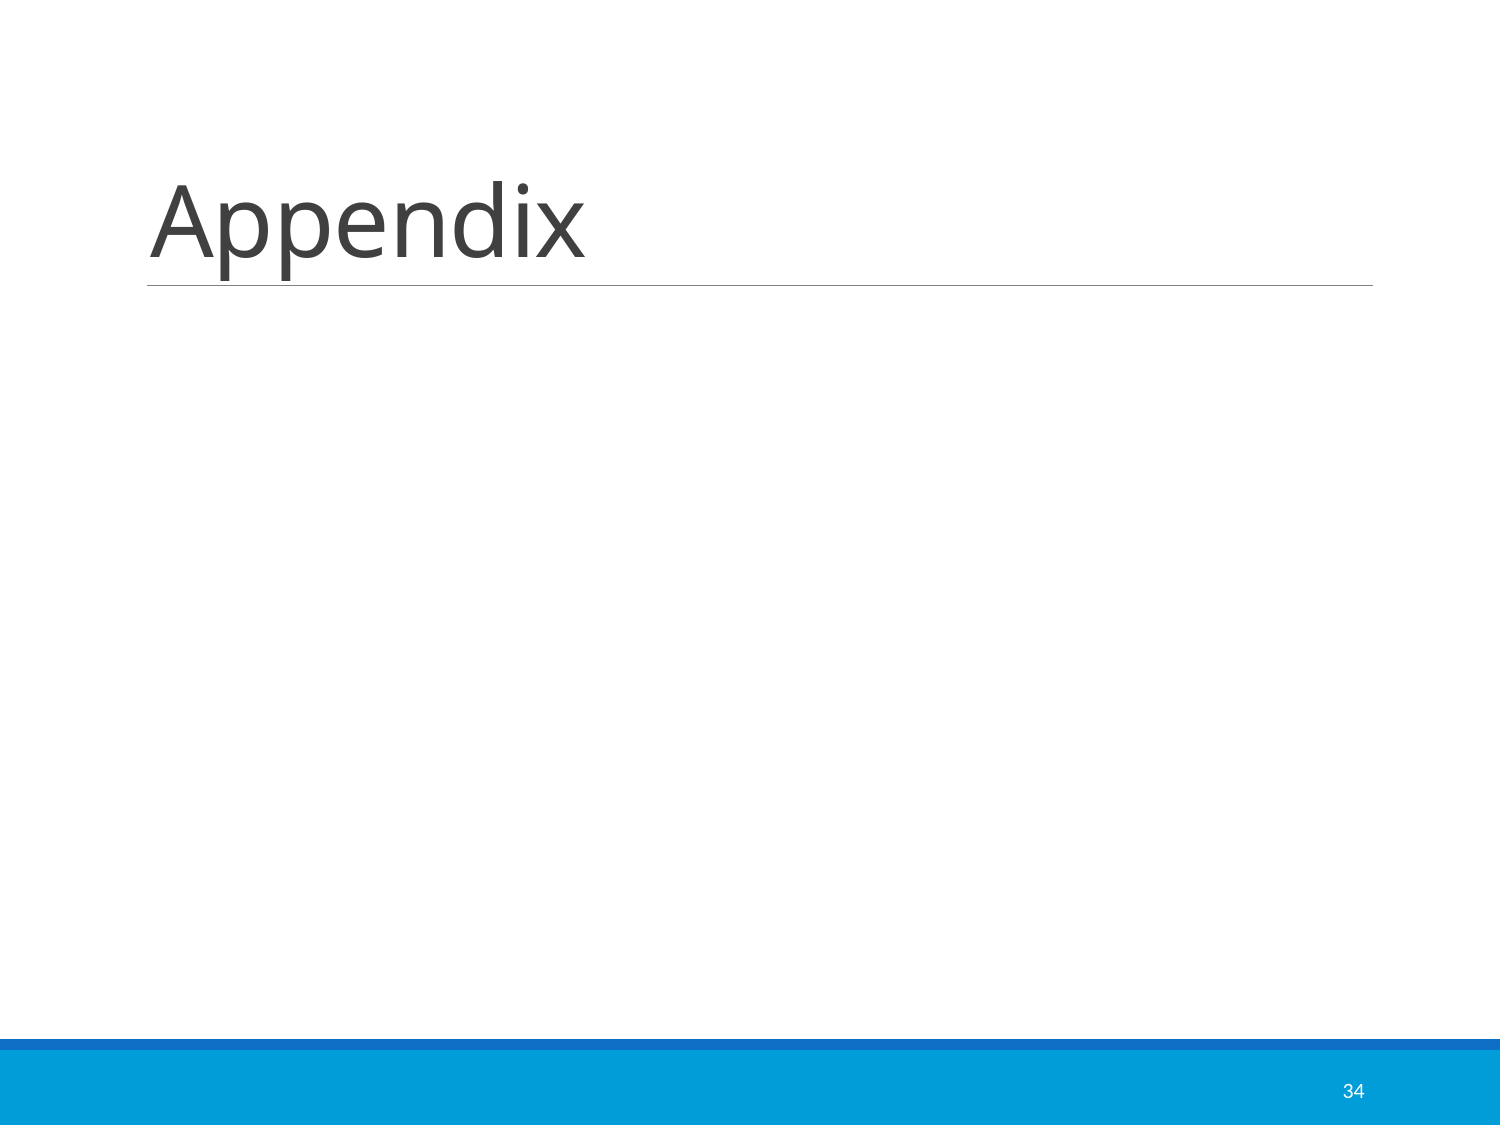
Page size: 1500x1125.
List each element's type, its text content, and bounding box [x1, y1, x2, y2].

title Appendix [135, 47, 1373, 285]
slide_number 34 [1218, 1059, 1380, 1120]
